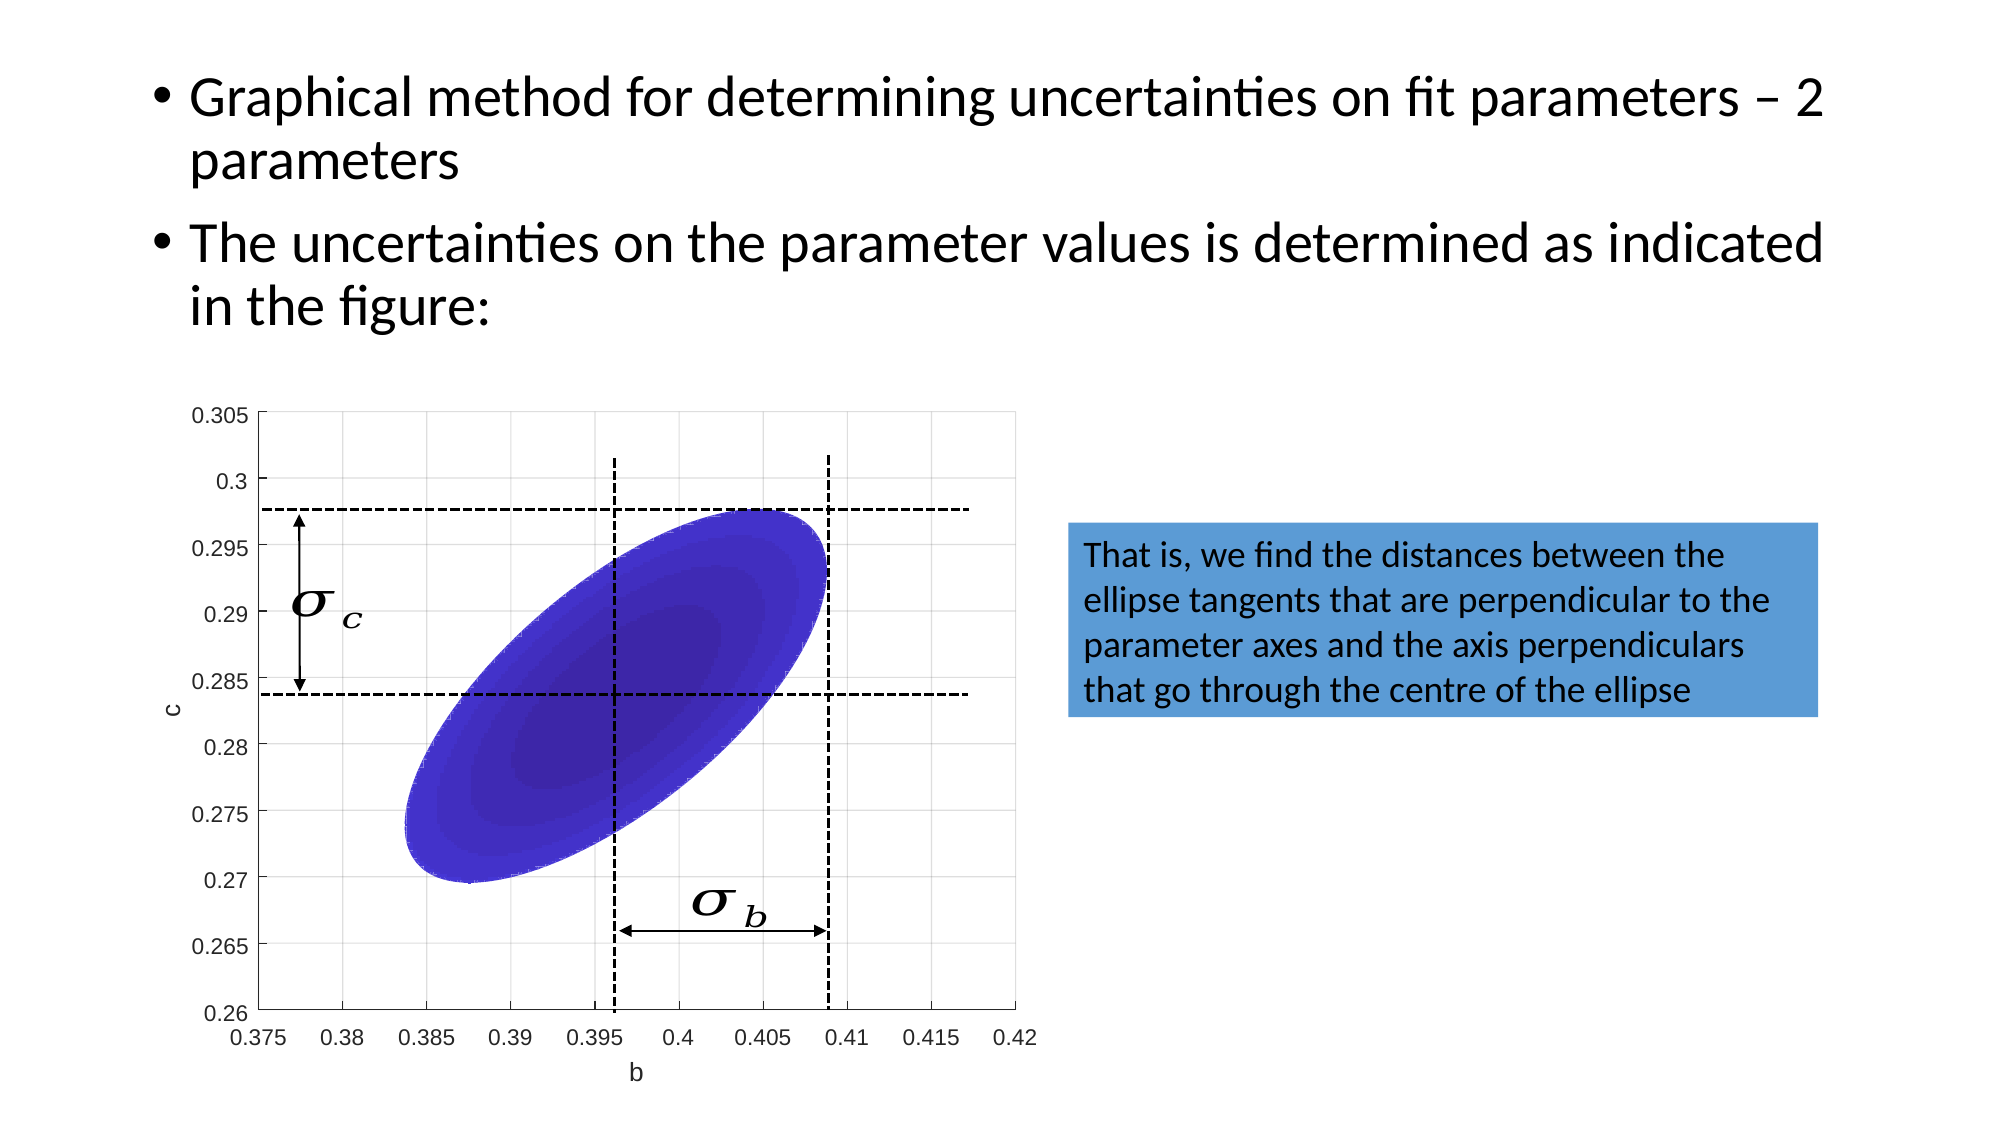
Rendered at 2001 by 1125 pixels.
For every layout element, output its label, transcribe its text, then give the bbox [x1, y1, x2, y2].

list Graphical method for determining uncertainties on fit parameters – 2 parameters The uncertainties on the parameter values is determined as indicated in the figure: [137, 58, 1861, 1108]
text_box That is, we find the distances between the ellipse tangents that are perpendicular to the parameter axes and the axis perpendiculars that go through the centre of the ellipse [1068, 522, 1819, 718]
picture [131, 399, 1051, 1089]
